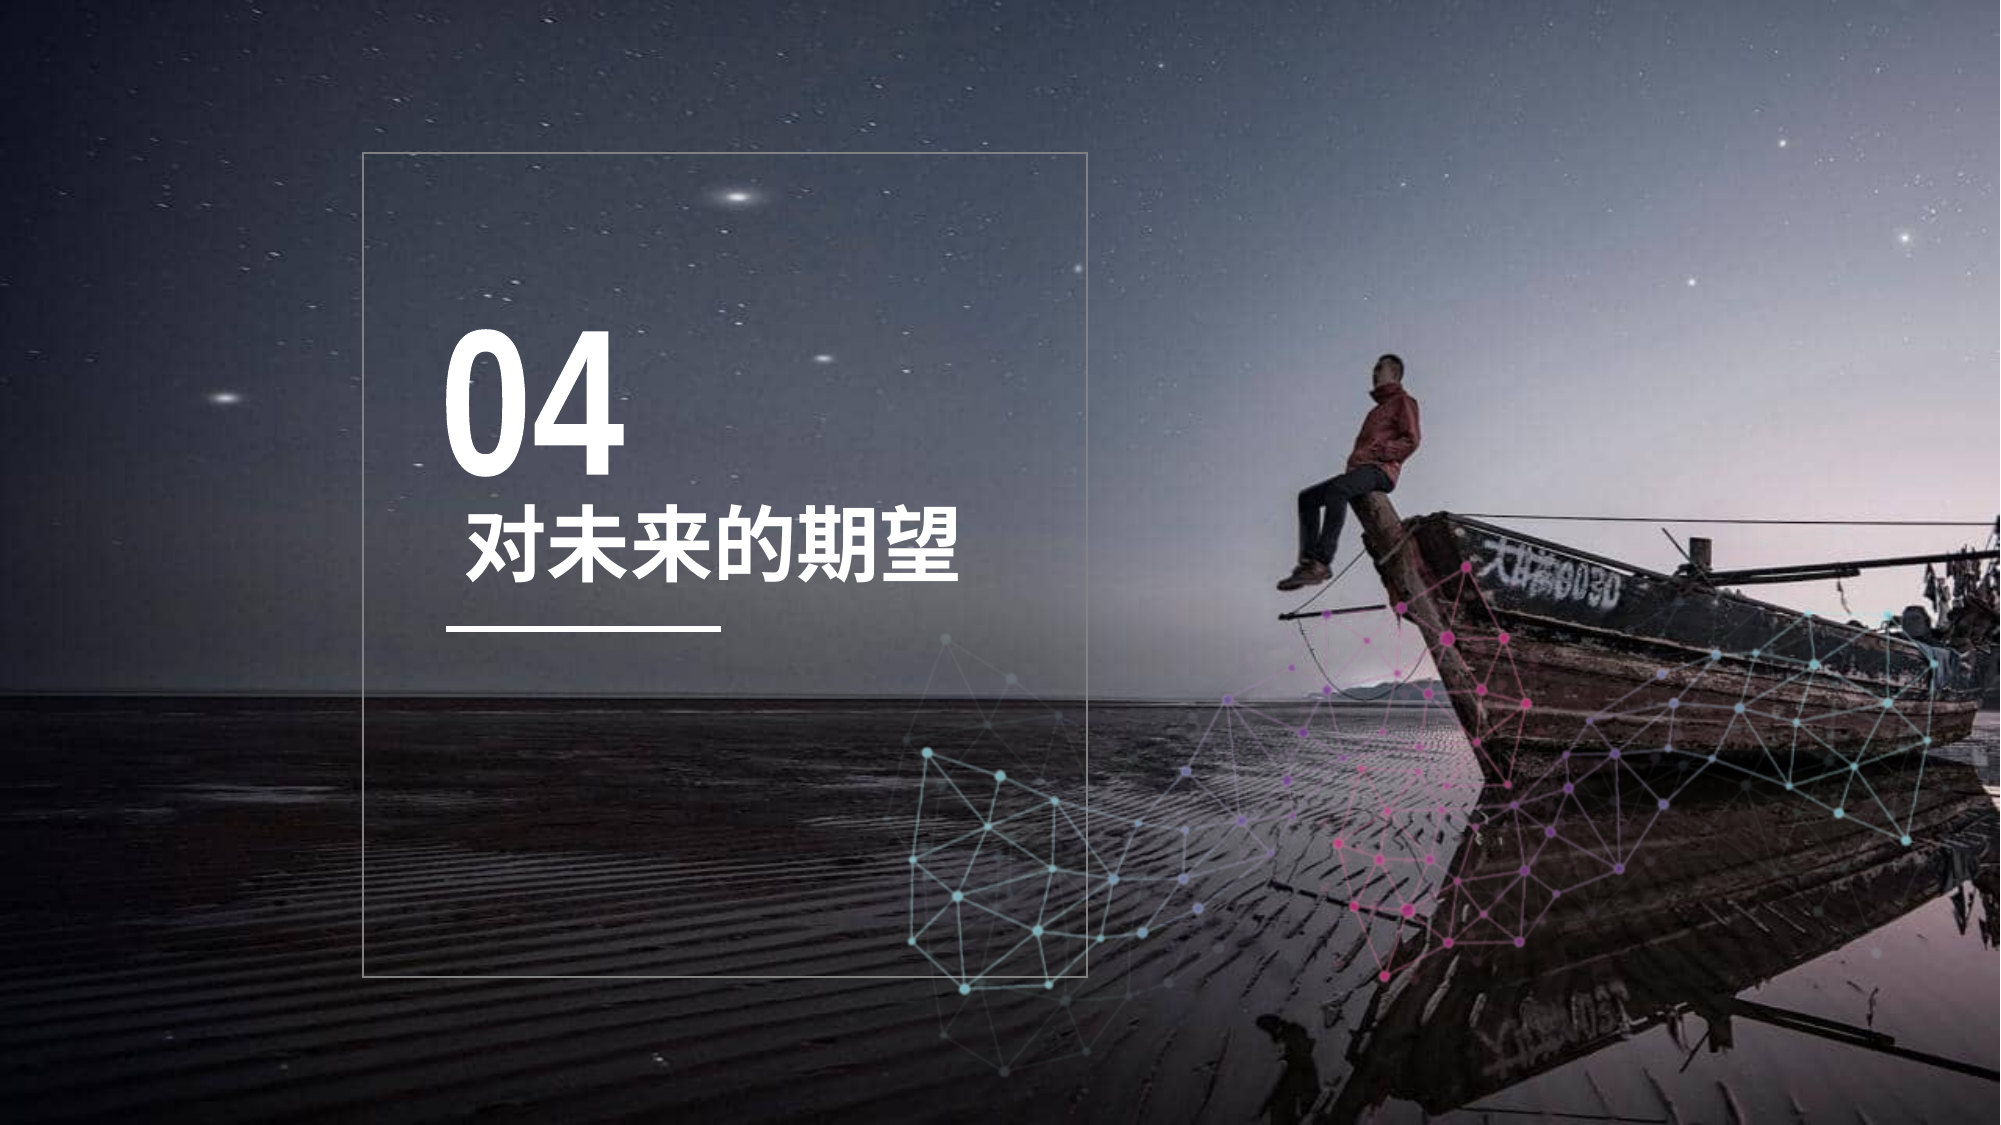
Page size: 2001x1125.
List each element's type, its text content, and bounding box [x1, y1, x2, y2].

text_box 对未来的期望 [449, 485, 979, 600]
picture [0, 0, 2001, 1125]
